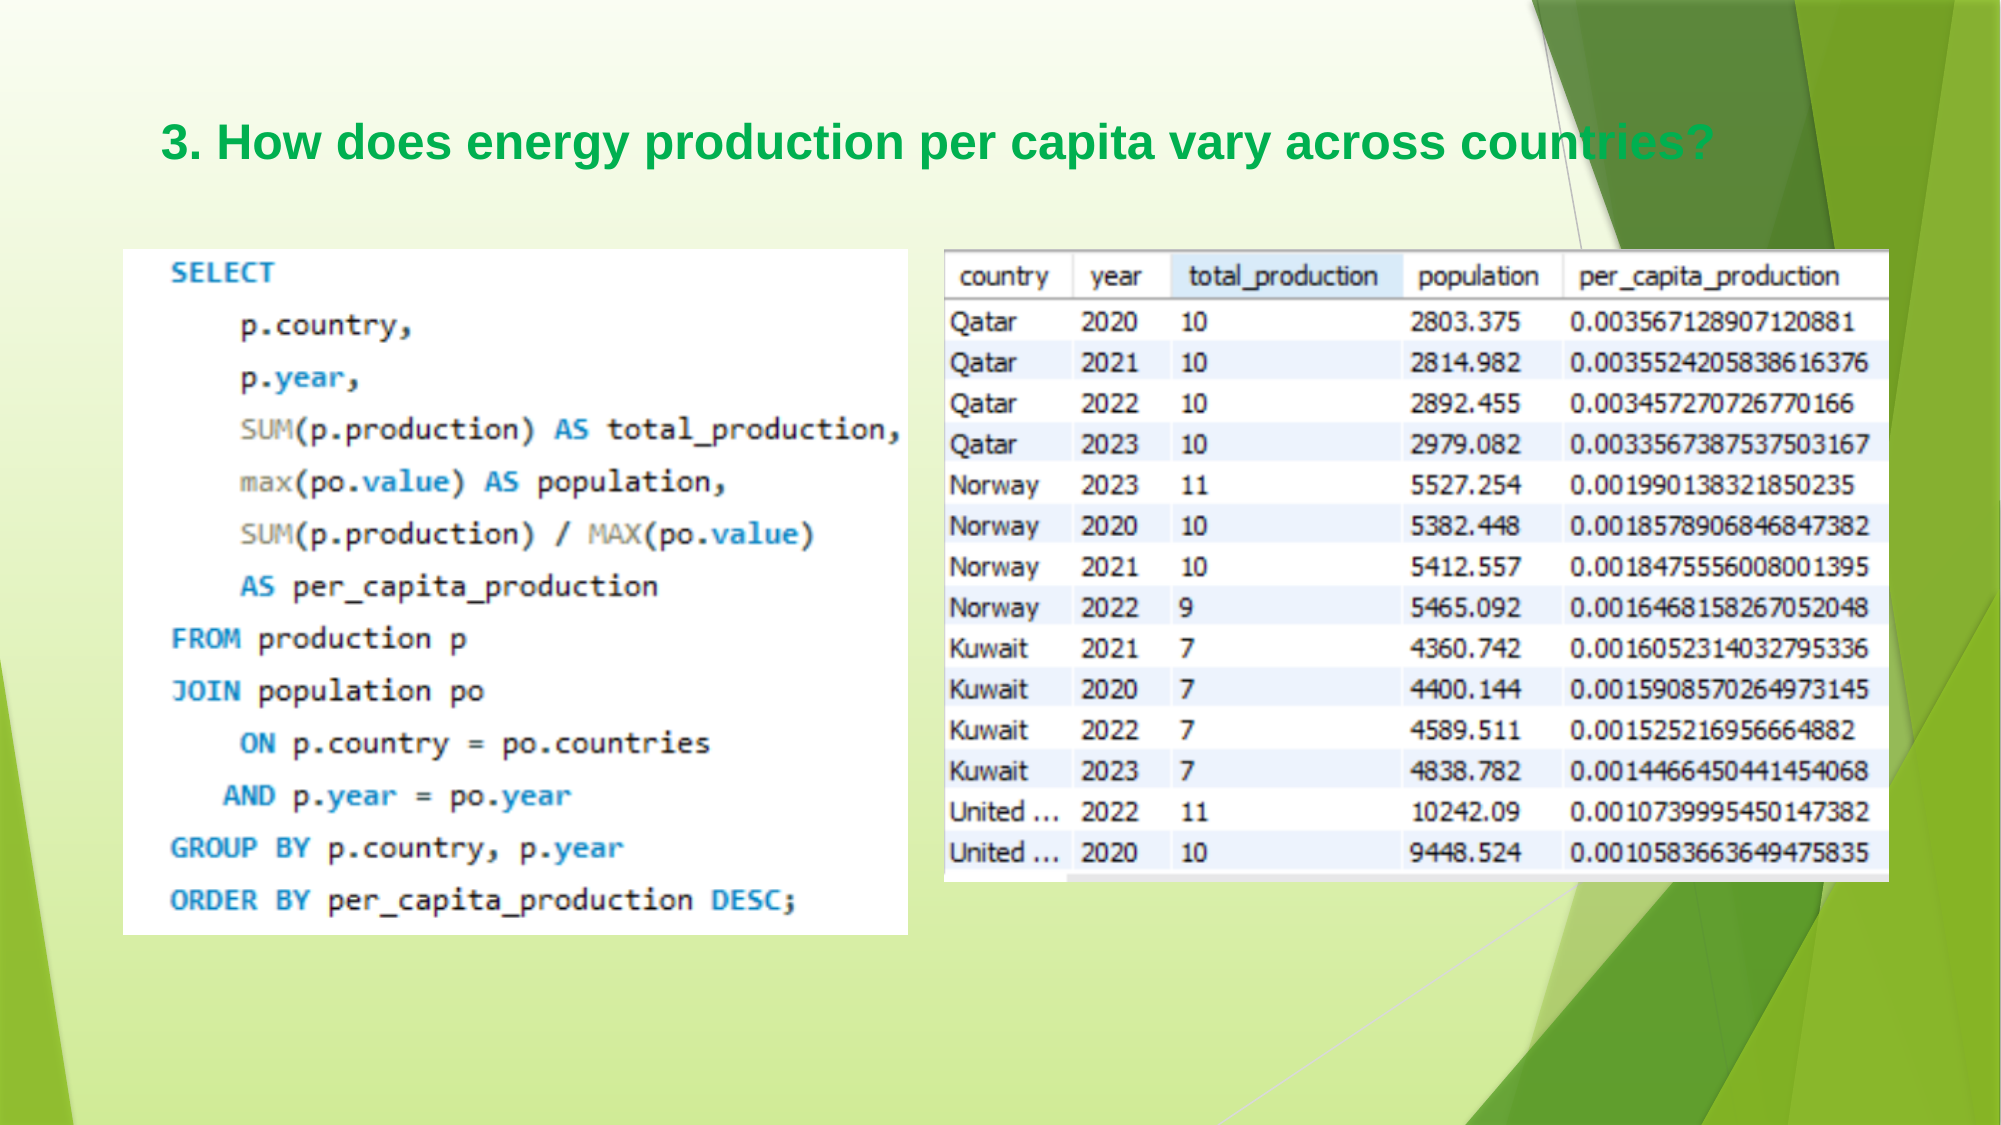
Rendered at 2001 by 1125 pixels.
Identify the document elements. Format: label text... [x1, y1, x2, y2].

picture [944, 248, 1889, 882]
picture [122, 248, 908, 936]
text_box 3. How does energy production per capita vary across countries? [146, 102, 1857, 177]
